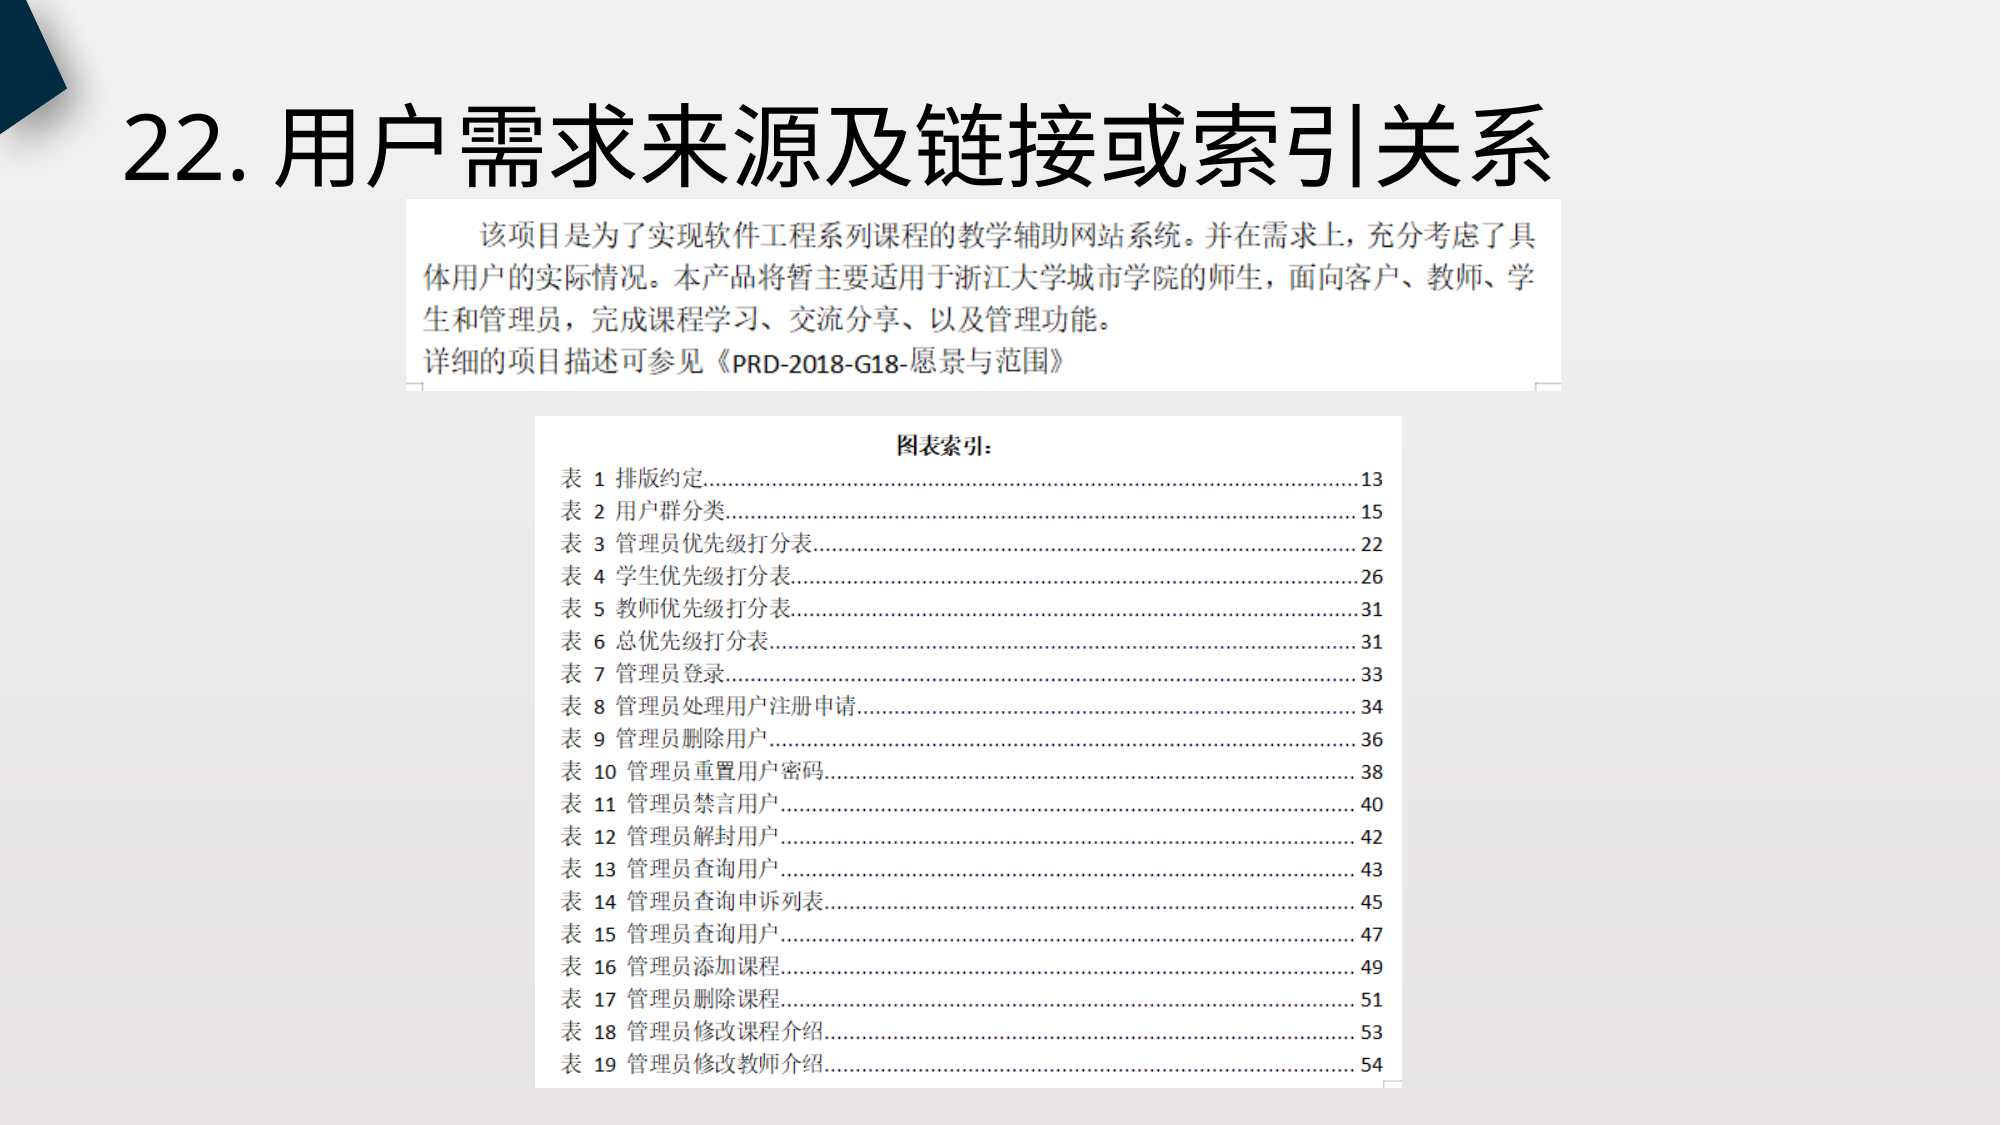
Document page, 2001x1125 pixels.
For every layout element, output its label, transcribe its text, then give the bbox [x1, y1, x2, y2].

title 22.用户需求来源及链接或索引关系 [106, 42, 1832, 260]
picture [535, 416, 1402, 1088]
text_box [0, 0, 68, 135]
picture [406, 199, 1561, 391]
